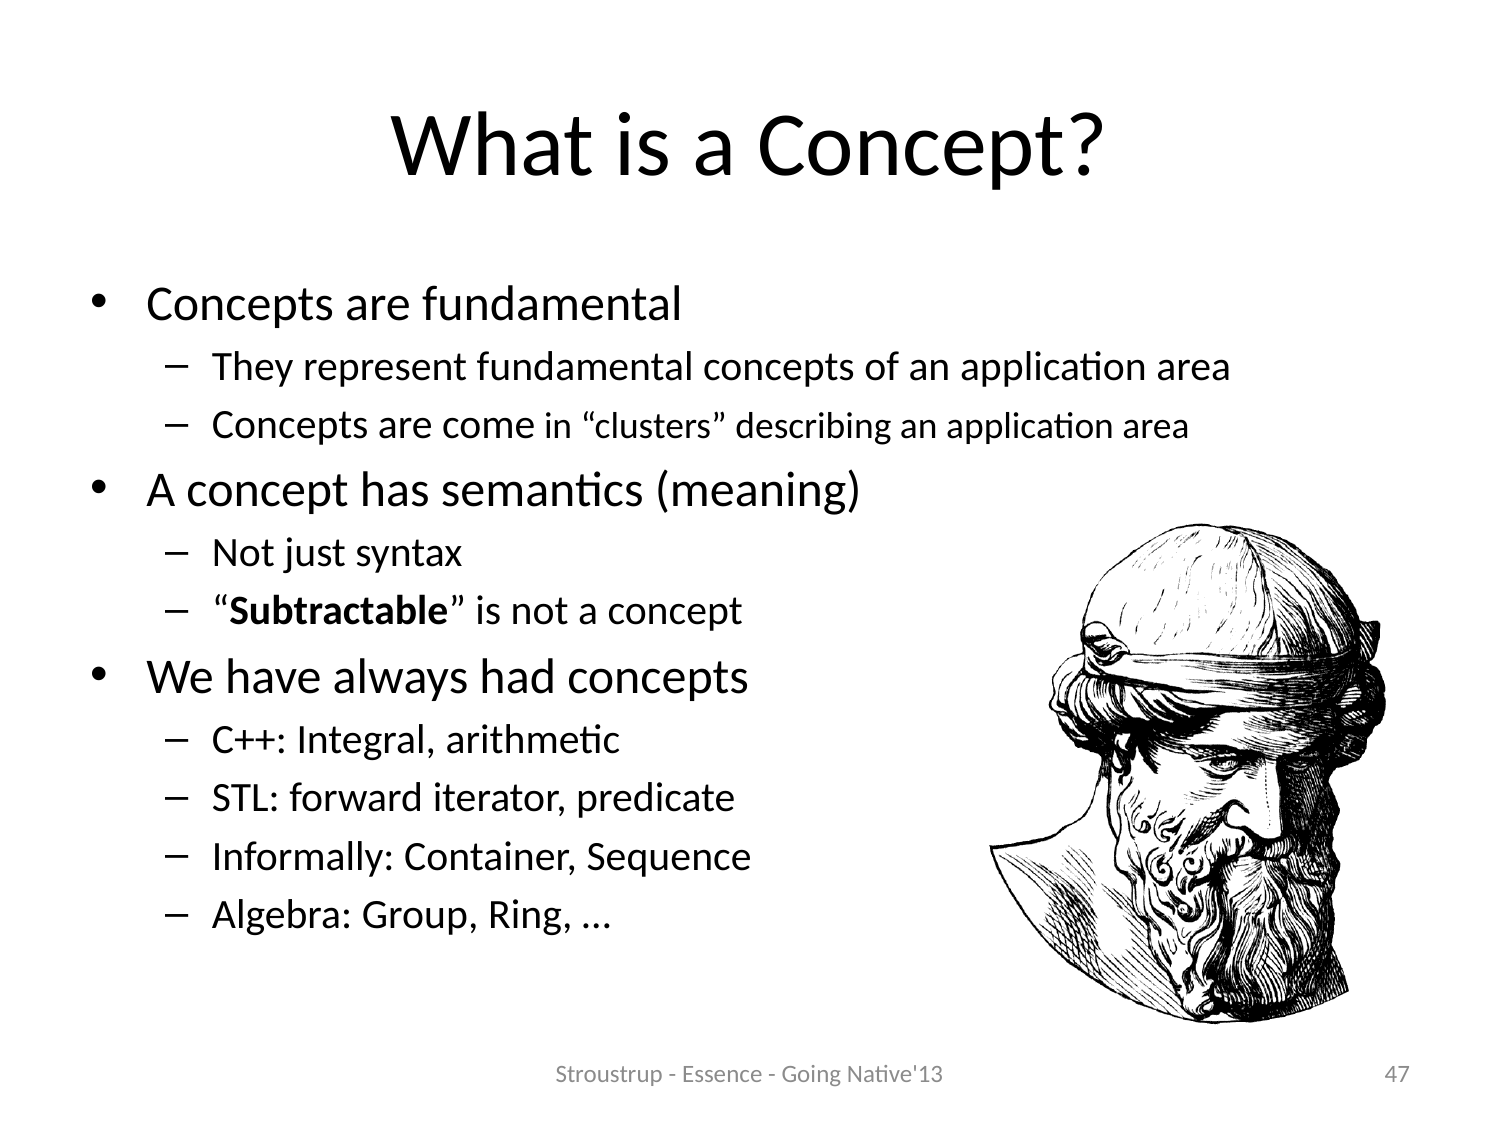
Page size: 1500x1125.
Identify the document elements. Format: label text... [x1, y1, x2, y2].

title What is a Concept? [75, 45, 1425, 233]
slide_number 47 [1074, 1042, 1425, 1103]
footer Stroustrup - Essence - Going Native'13 [512, 1042, 988, 1103]
list Concepts are fundamental They represent fundamental concepts of an application area Concepts are come in “clusters” describing an application area A concept has semantics (meaning) Not just syntax “Subtractable” is not a concept We have always had concepts C++: Integral, arithmetic STL: forward iterator, predicate Informally: Container, Sequence Algebra: Group, Ring, … [75, 262, 1400, 963]
picture [980, 521, 1388, 1028]
